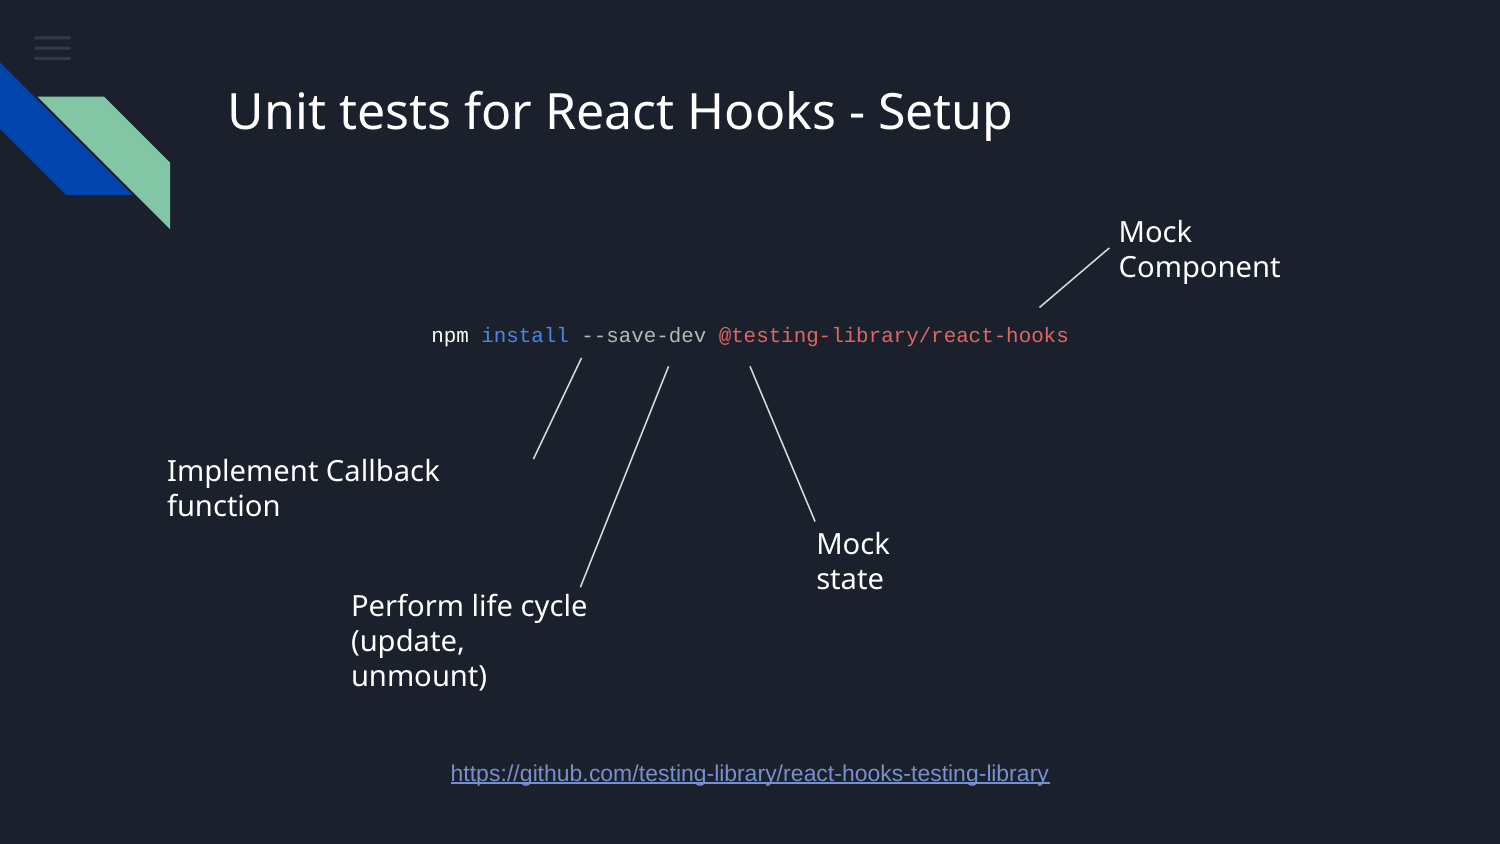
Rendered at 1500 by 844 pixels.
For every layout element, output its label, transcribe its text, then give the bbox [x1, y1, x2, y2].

text_box Perform life cycle (update, unmount) [335, 572, 608, 650]
text_box Mock state [801, 510, 975, 588]
text_box https://github.com/testing-library/react-hooks-testing-library [420, 743, 1080, 820]
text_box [533, 357, 582, 460]
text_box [1039, 247, 1110, 308]
title Unit tests for React Hooks - Setup [212, 64, 1368, 215]
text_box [580, 366, 669, 588]
text_box npm install --save-dev @testing-library/react-hooks [372, 295, 1128, 367]
text_box Mock Component [1103, 198, 1368, 275]
text_box Implement Callback function [152, 436, 560, 514]
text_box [749, 366, 816, 522]
